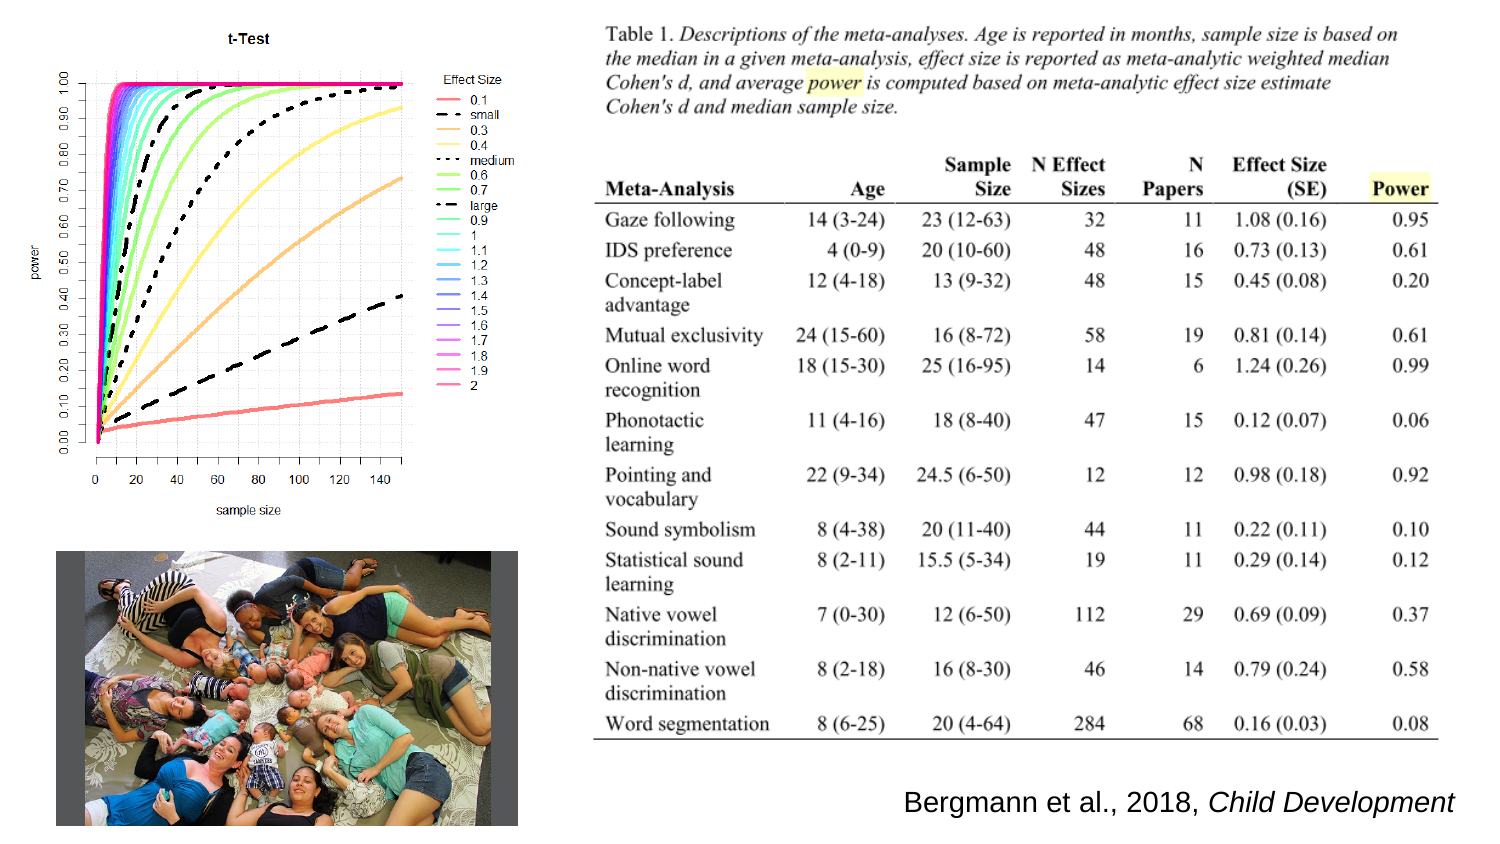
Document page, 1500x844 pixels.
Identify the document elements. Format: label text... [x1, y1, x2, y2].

text_box Bergmann et al., 2018, Child Development [888, 768, 1500, 844]
picture [24, 7, 551, 533]
picture [585, 7, 1476, 769]
picture [56, 551, 519, 826]
